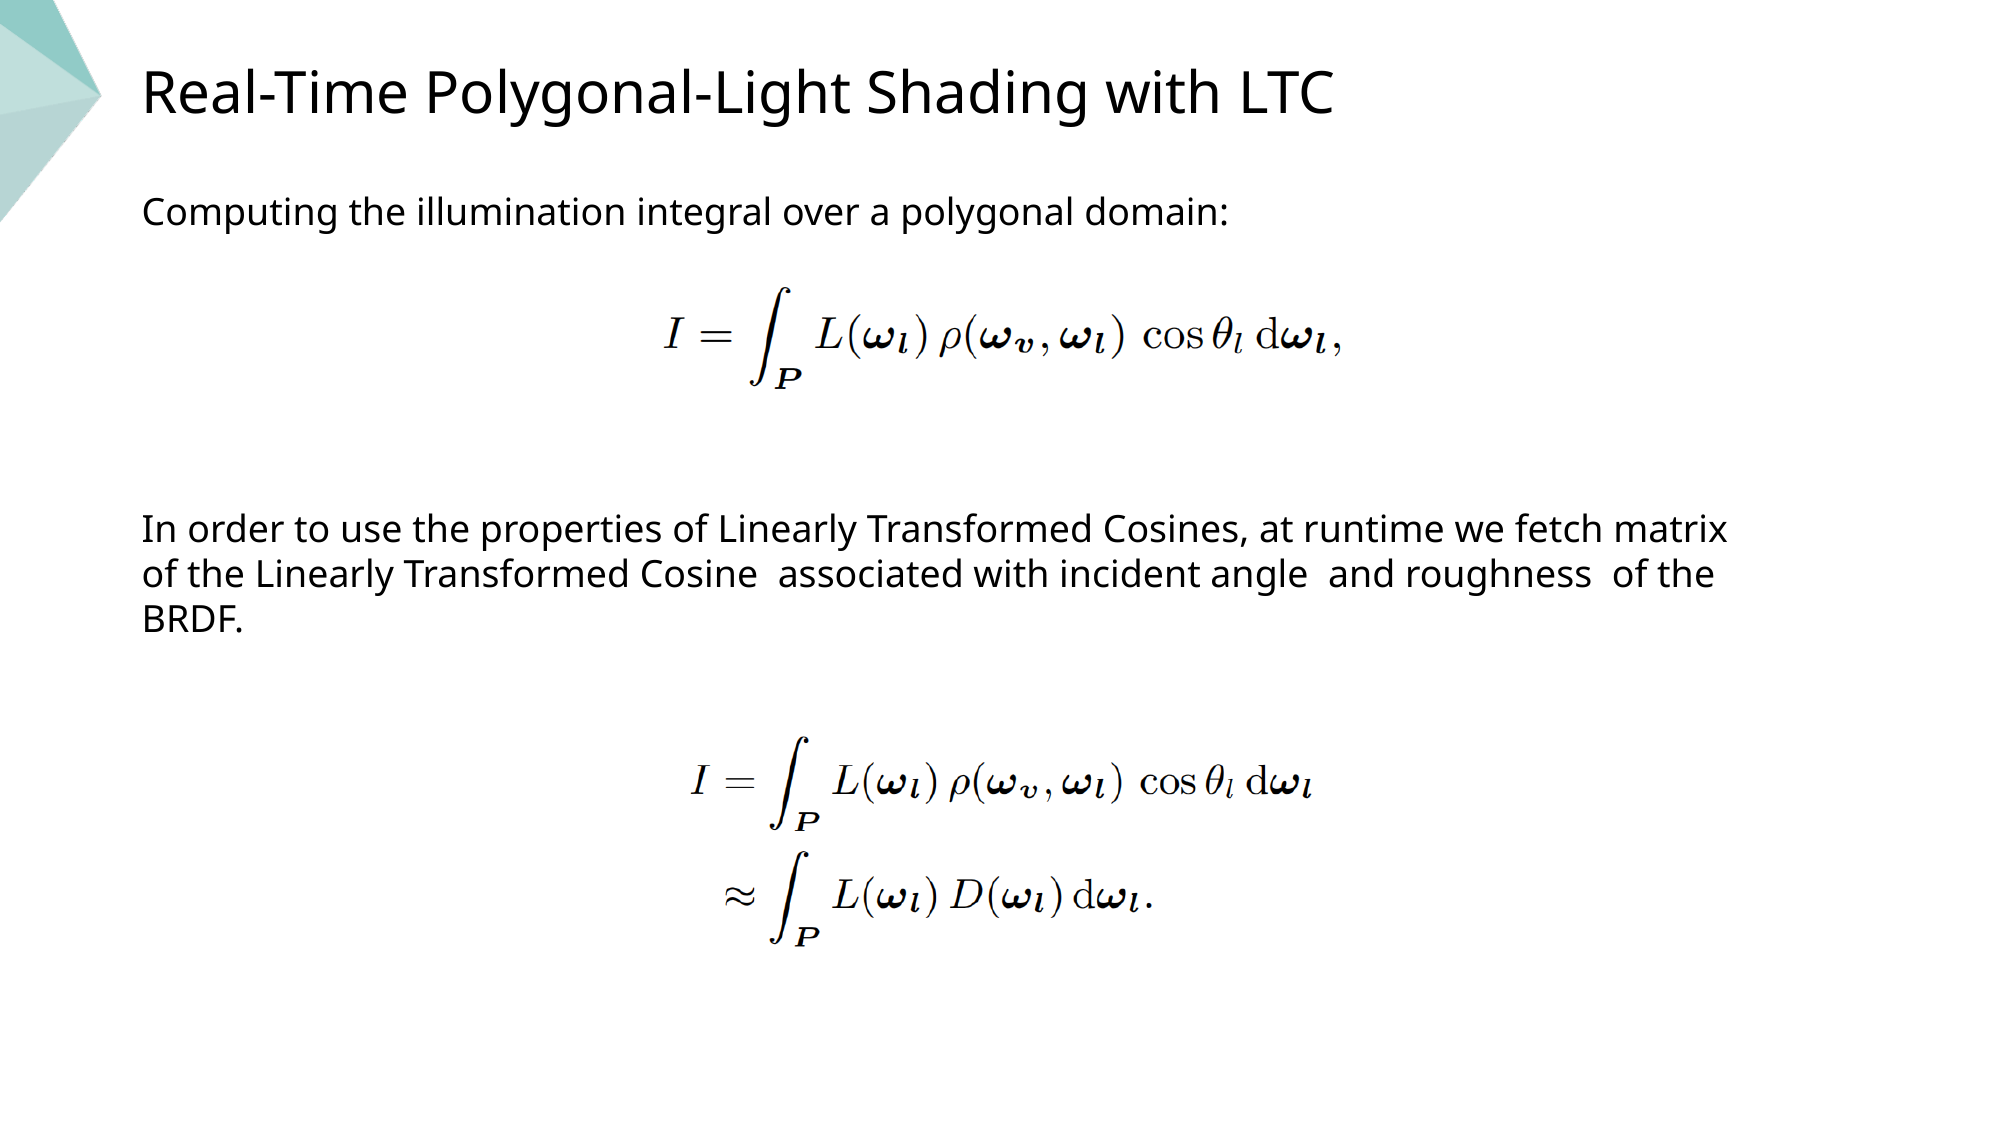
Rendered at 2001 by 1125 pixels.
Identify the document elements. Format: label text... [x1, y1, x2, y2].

picture [587, 715, 1413, 975]
picture [601, 263, 1399, 412]
text_box Real-Time Polygonal-Light Shading with LTC [126, 47, 1859, 133]
picture [0, 0, 323, 270]
text_box Computing the illumination integral over a polygonal domain: [126, 180, 1777, 241]
